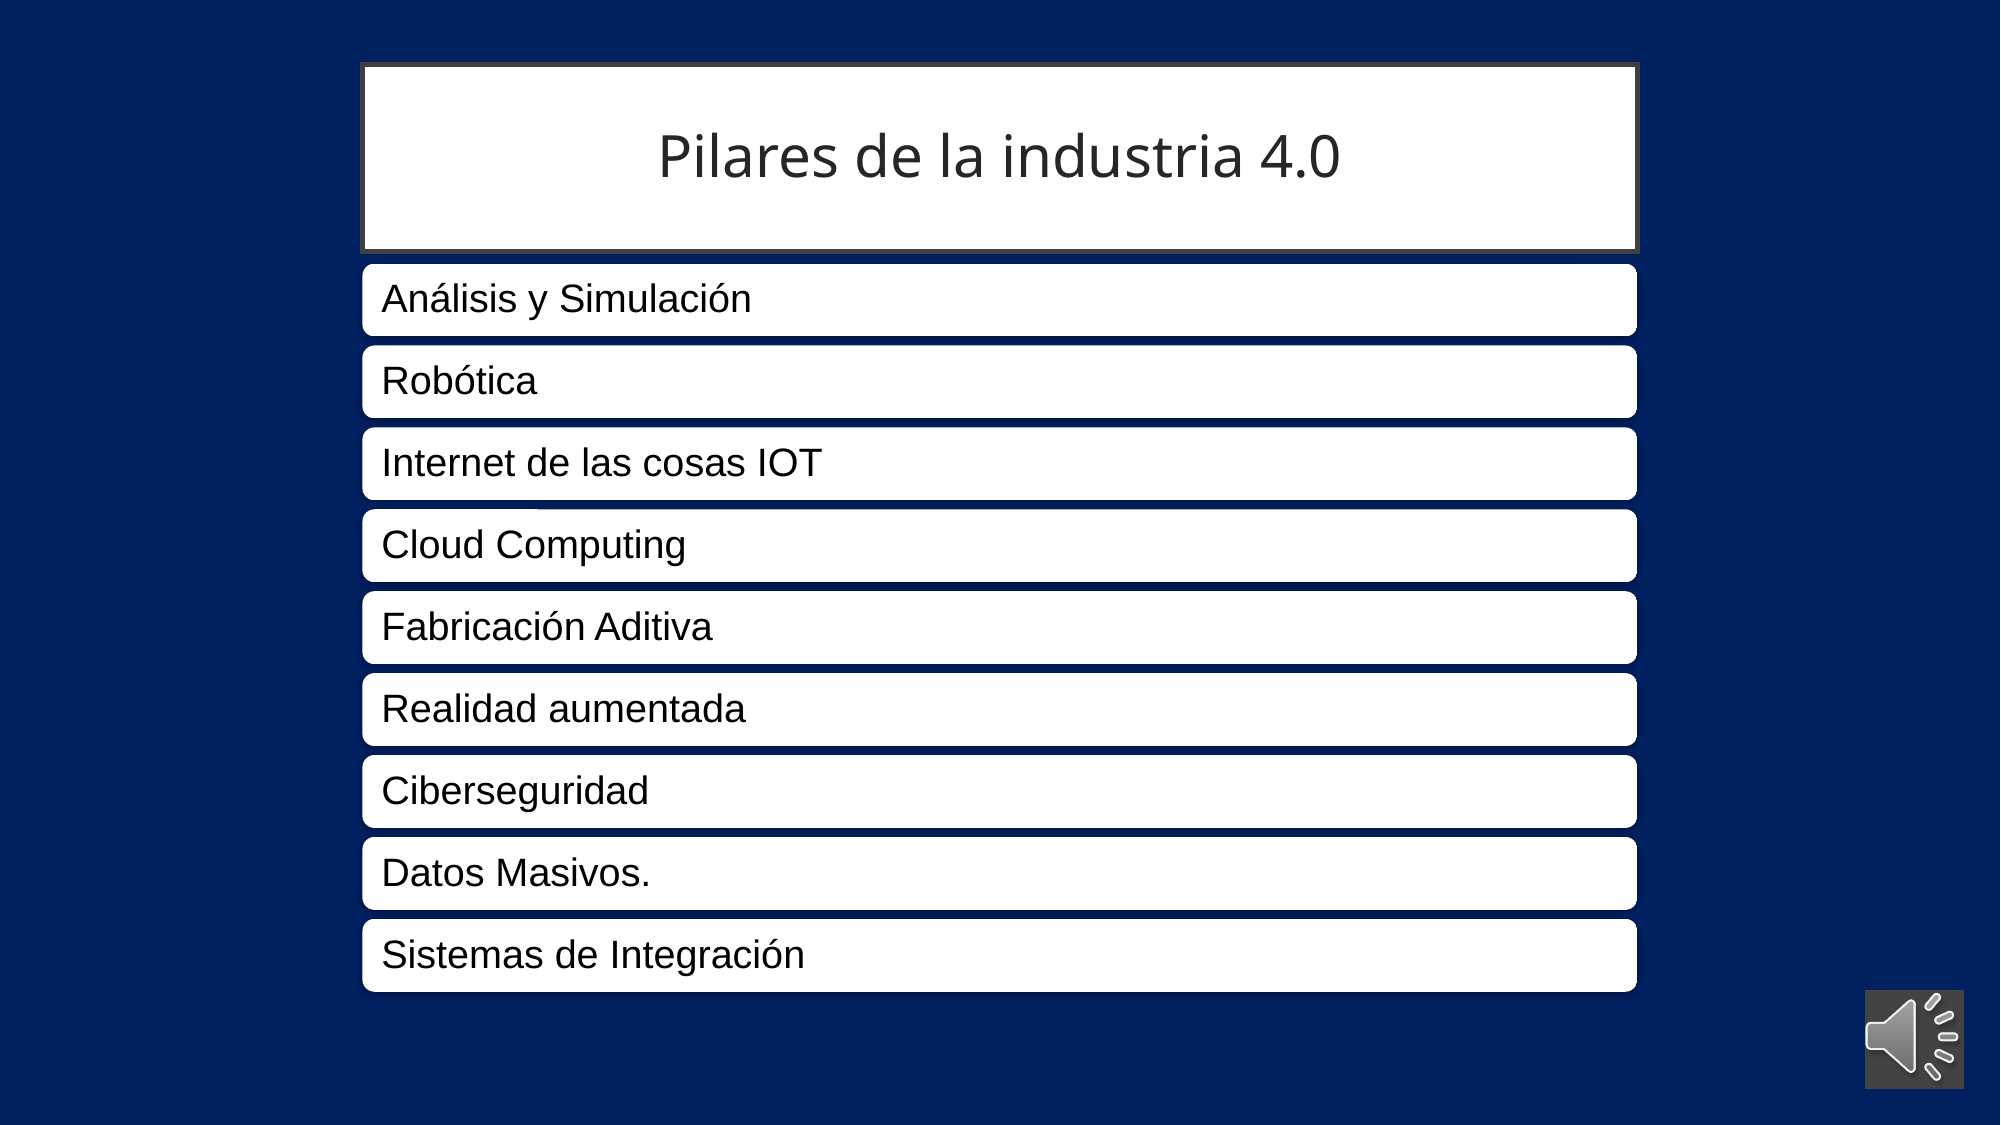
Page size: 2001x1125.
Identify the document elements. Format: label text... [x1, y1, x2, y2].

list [362, 255, 1638, 1001]
title Pilares de la industria 4.0 [360, 62, 1640, 254]
picture [1864, 989, 1965, 1090]
